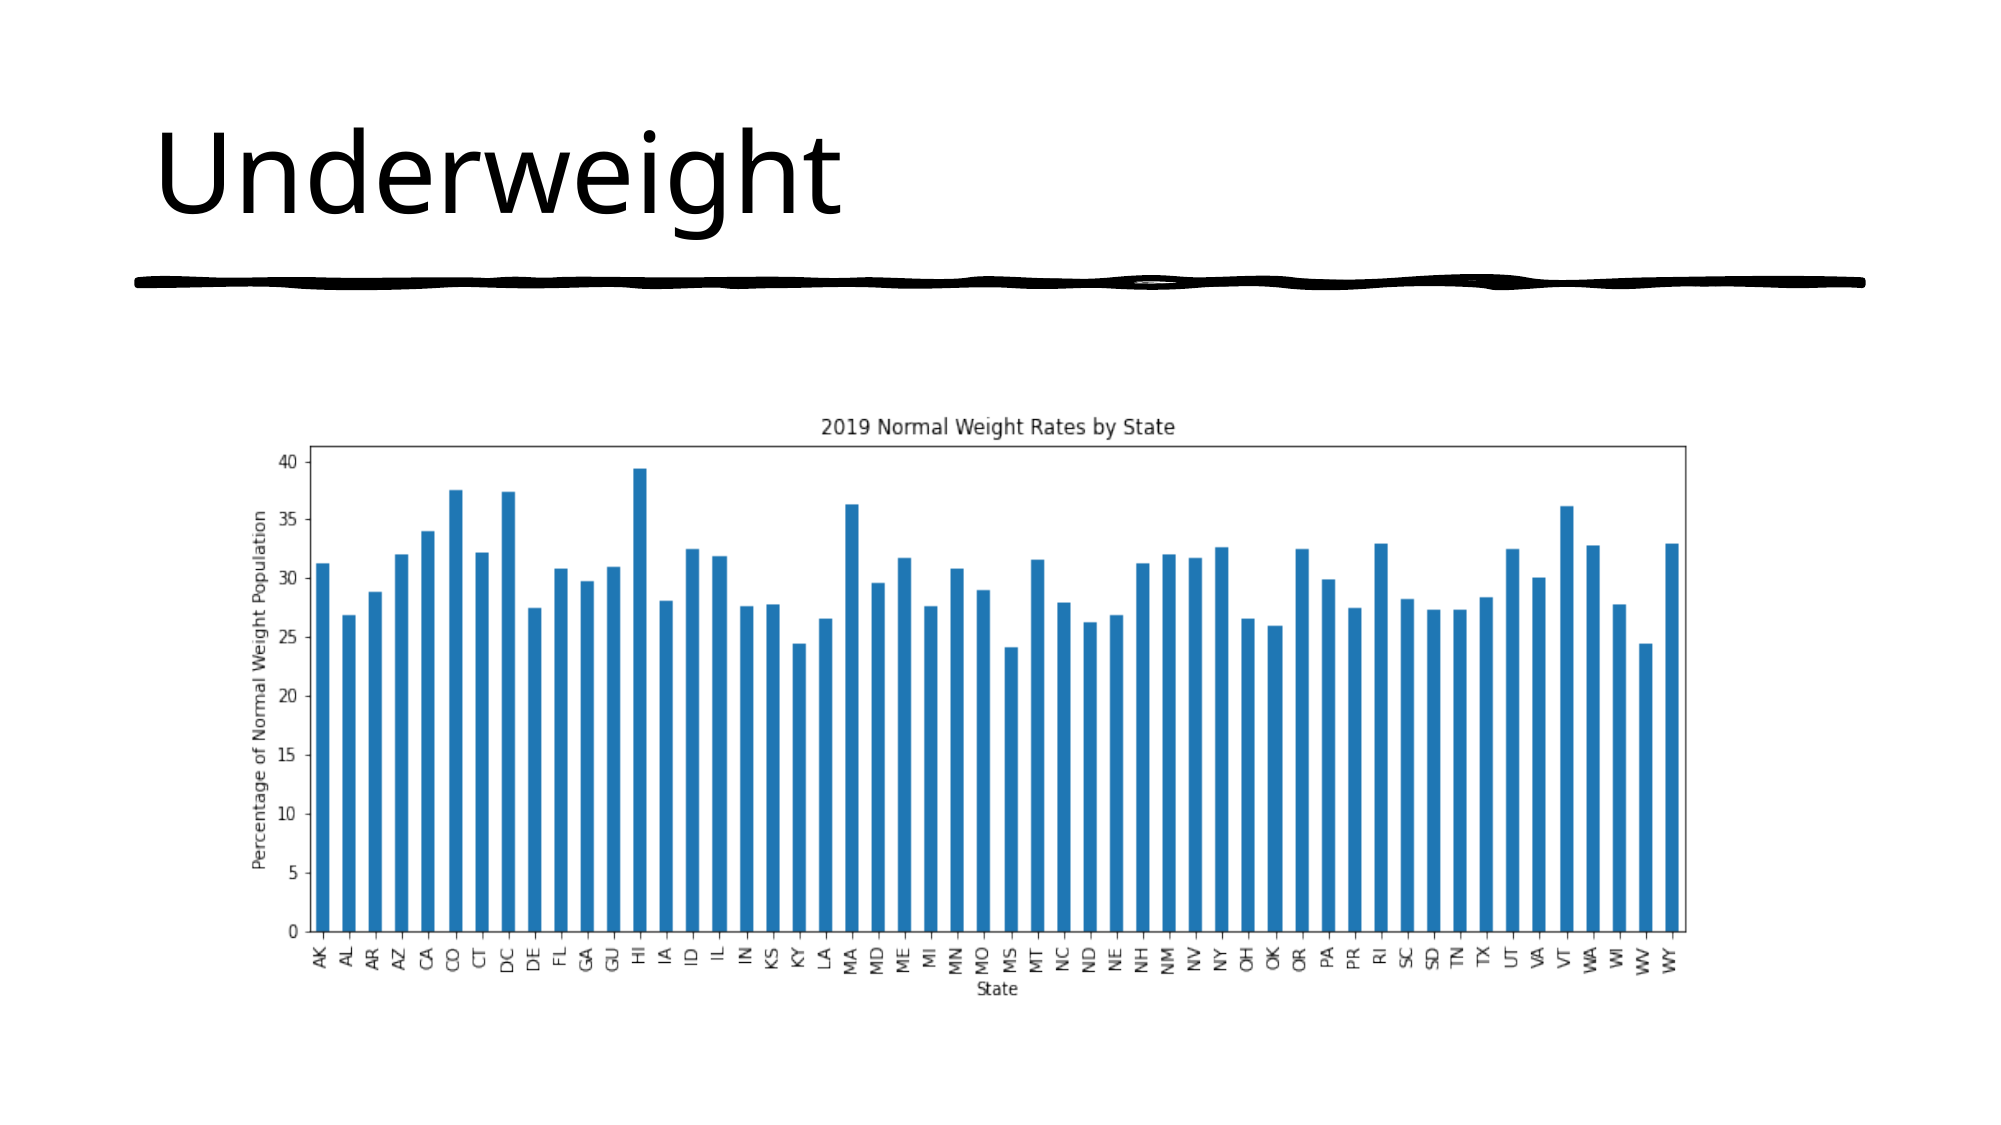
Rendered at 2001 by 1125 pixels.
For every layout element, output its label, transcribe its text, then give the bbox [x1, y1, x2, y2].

picture [88, 369, 1863, 1012]
title Underweight [137, 59, 1863, 278]
